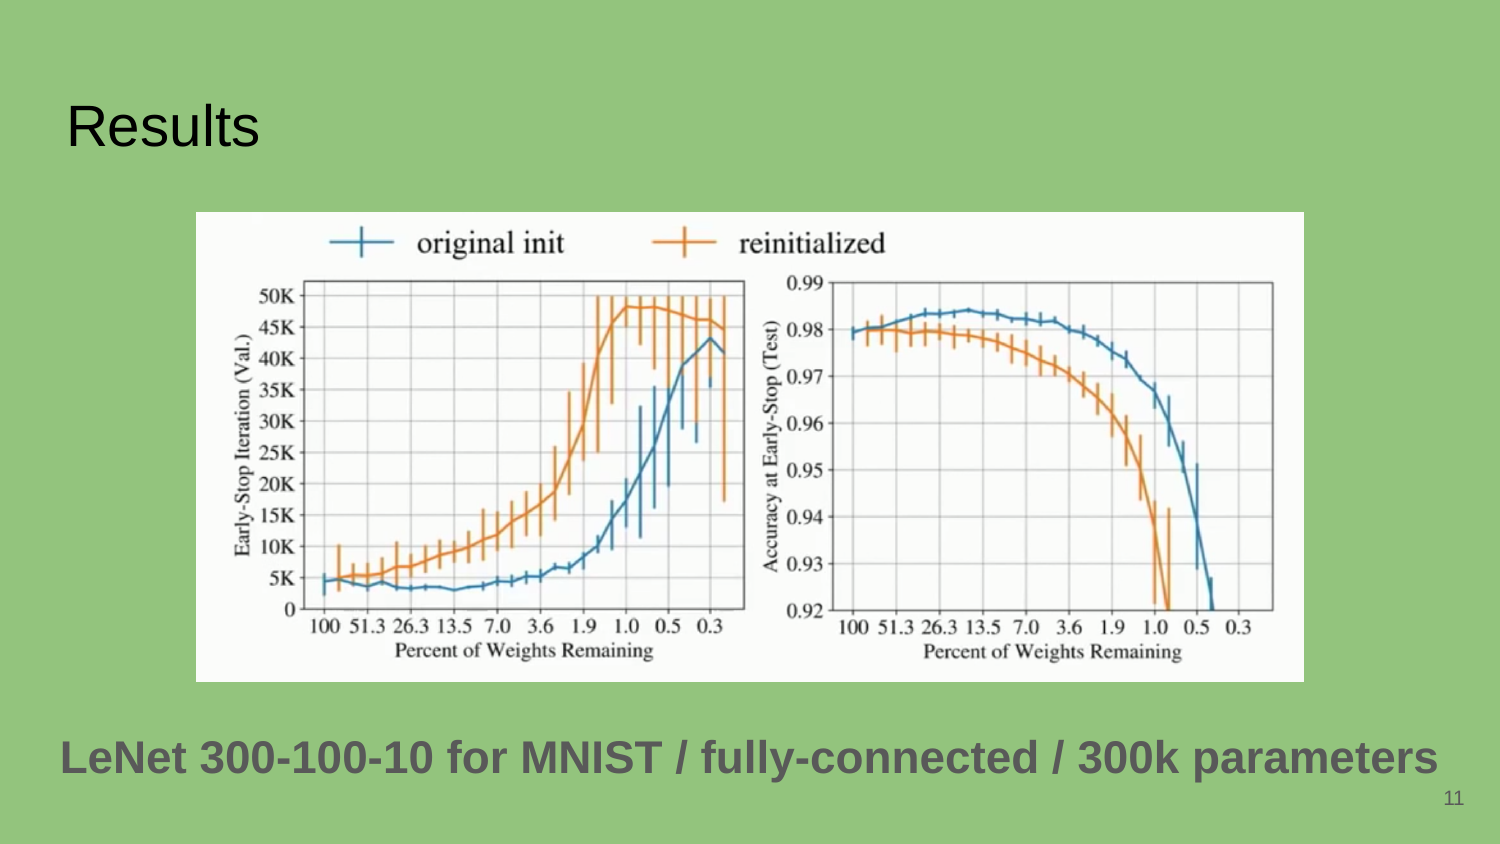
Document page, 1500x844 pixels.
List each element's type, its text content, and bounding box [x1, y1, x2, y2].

title Results [51, 72, 1449, 167]
slide_number 11 [1389, 764, 1480, 830]
picture [195, 212, 1304, 683]
list LeNet 300-100-10 for MNIST / fully-connected / 300k parameters [28, 166, 1472, 728]
